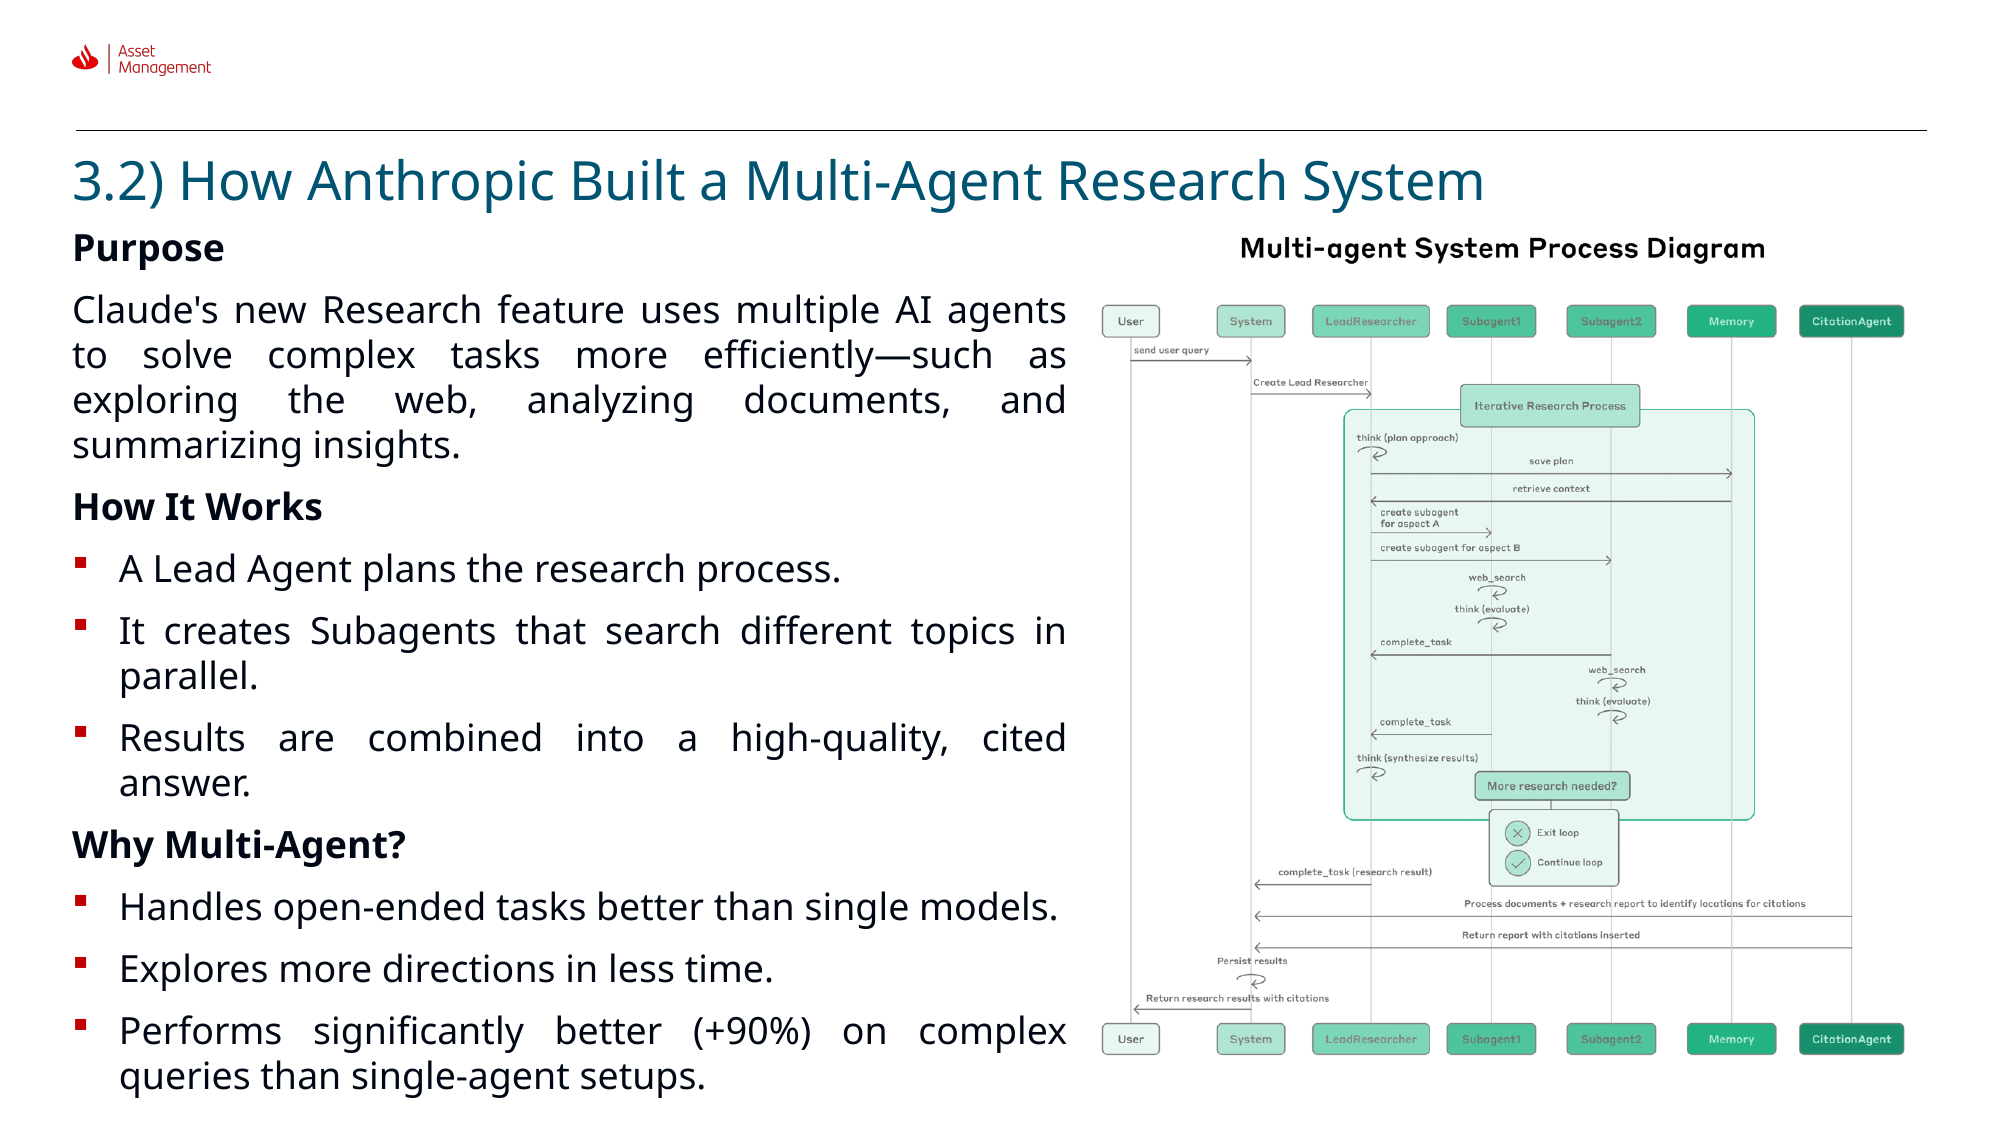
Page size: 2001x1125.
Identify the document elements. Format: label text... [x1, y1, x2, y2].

picture [72, 44, 211, 76]
picture [1067, 214, 1937, 1071]
text_box Purpose Claude's new Research feature uses multiple AI agents to solve complex tasks more efficiently—such as exploring the web, analyzing documents, and summarizing insights. How It Works A Lead Agent plans the research process. It creates Subagents that search different topics in parallel. Results are combined into a high-quality, cited answer. Why Multi-Agent? Handles open-ended tasks better than single models. Explores more directions in less time. Performs significantly better (+90%) on complex queries than single-agent setups. [72, 298, 1067, 1023]
title 3.2) How Anthropic Built a Multi-Agent Research System [72, 154, 1928, 276]
